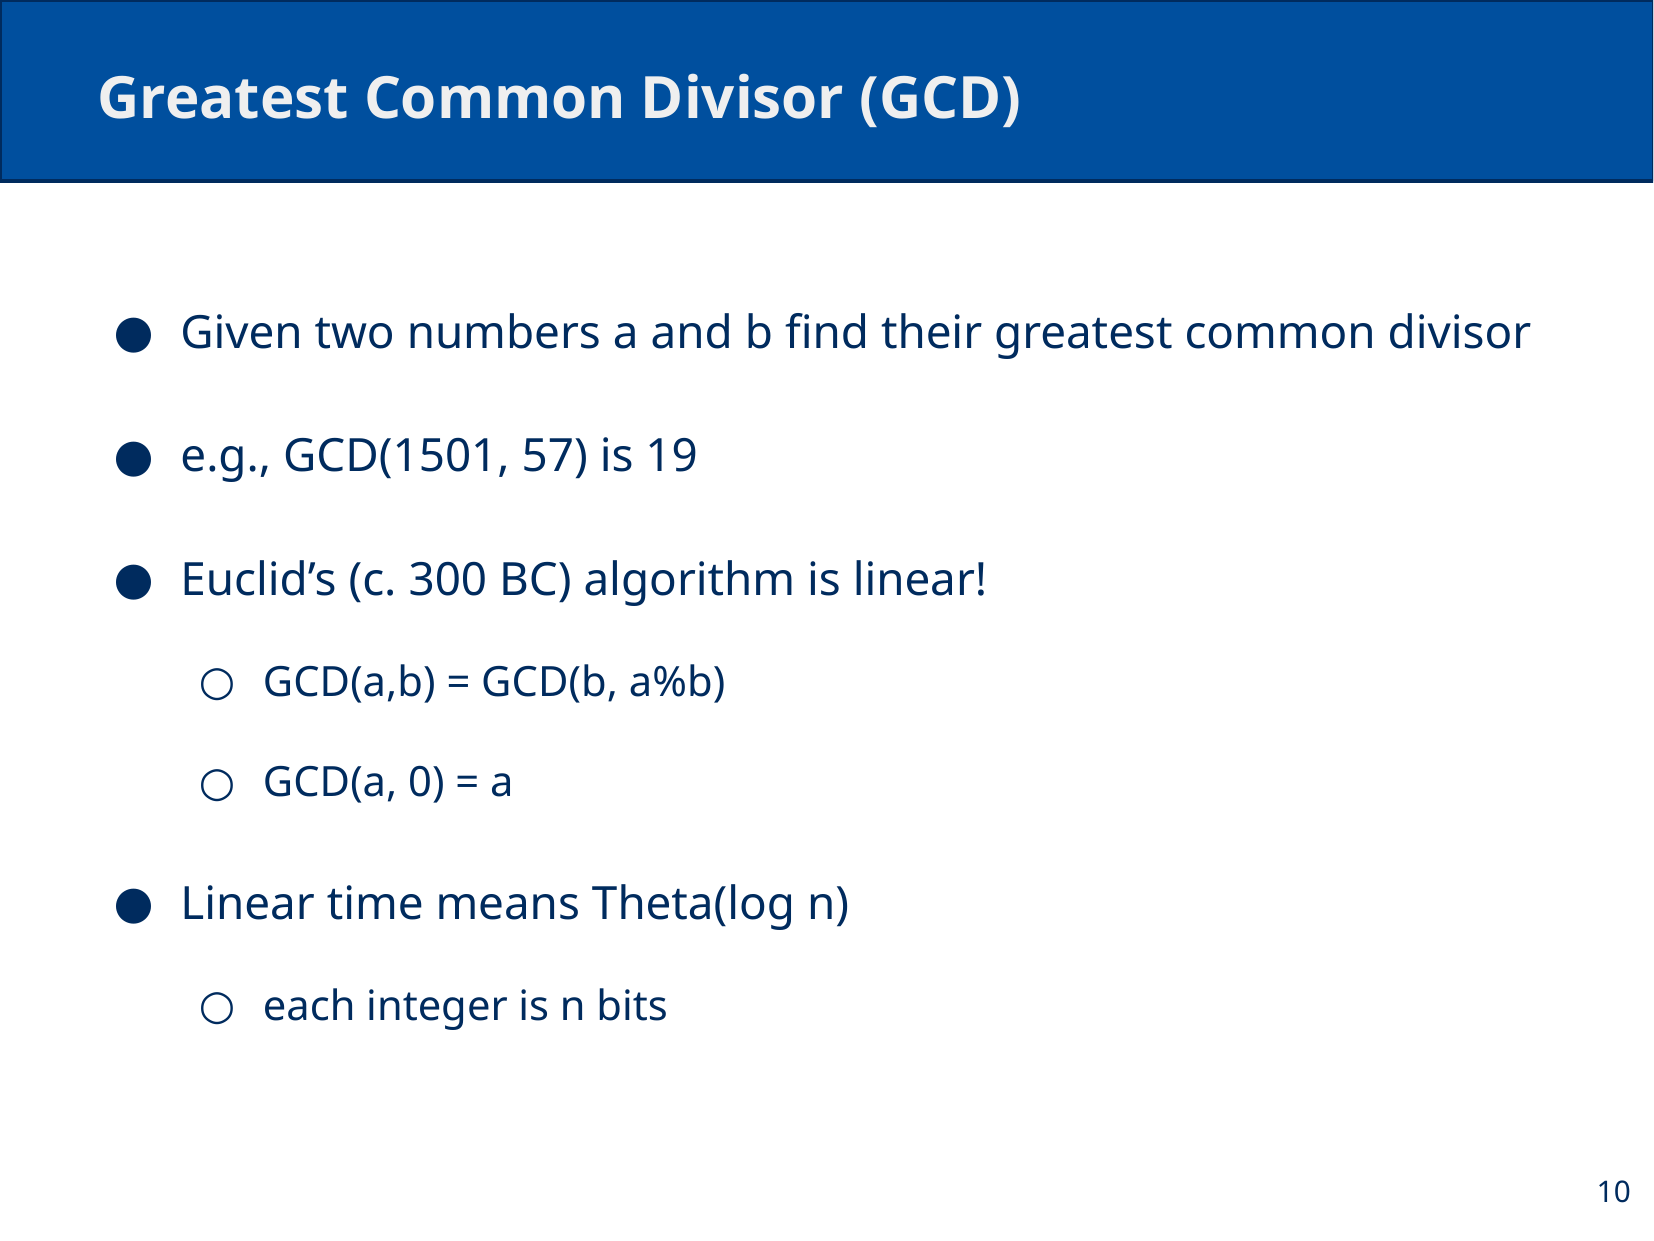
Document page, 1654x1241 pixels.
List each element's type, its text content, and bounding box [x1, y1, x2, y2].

slide_number 10 [1546, 1145, 1647, 1241]
list Given two numbers a and b find their greatest common divisor e.g., GCD(1501, 57) is 19 Euclid’s (c. 300 BC) algorithm is linear! GCD(a,b) = GCD(b, a%b) GCD(a, 0) = a Linear time means Theta(log n) each integer is n bits [82, 232, 1571, 1189]
title Greatest Common Divisor (GCD) [82, 35, 1571, 146]
